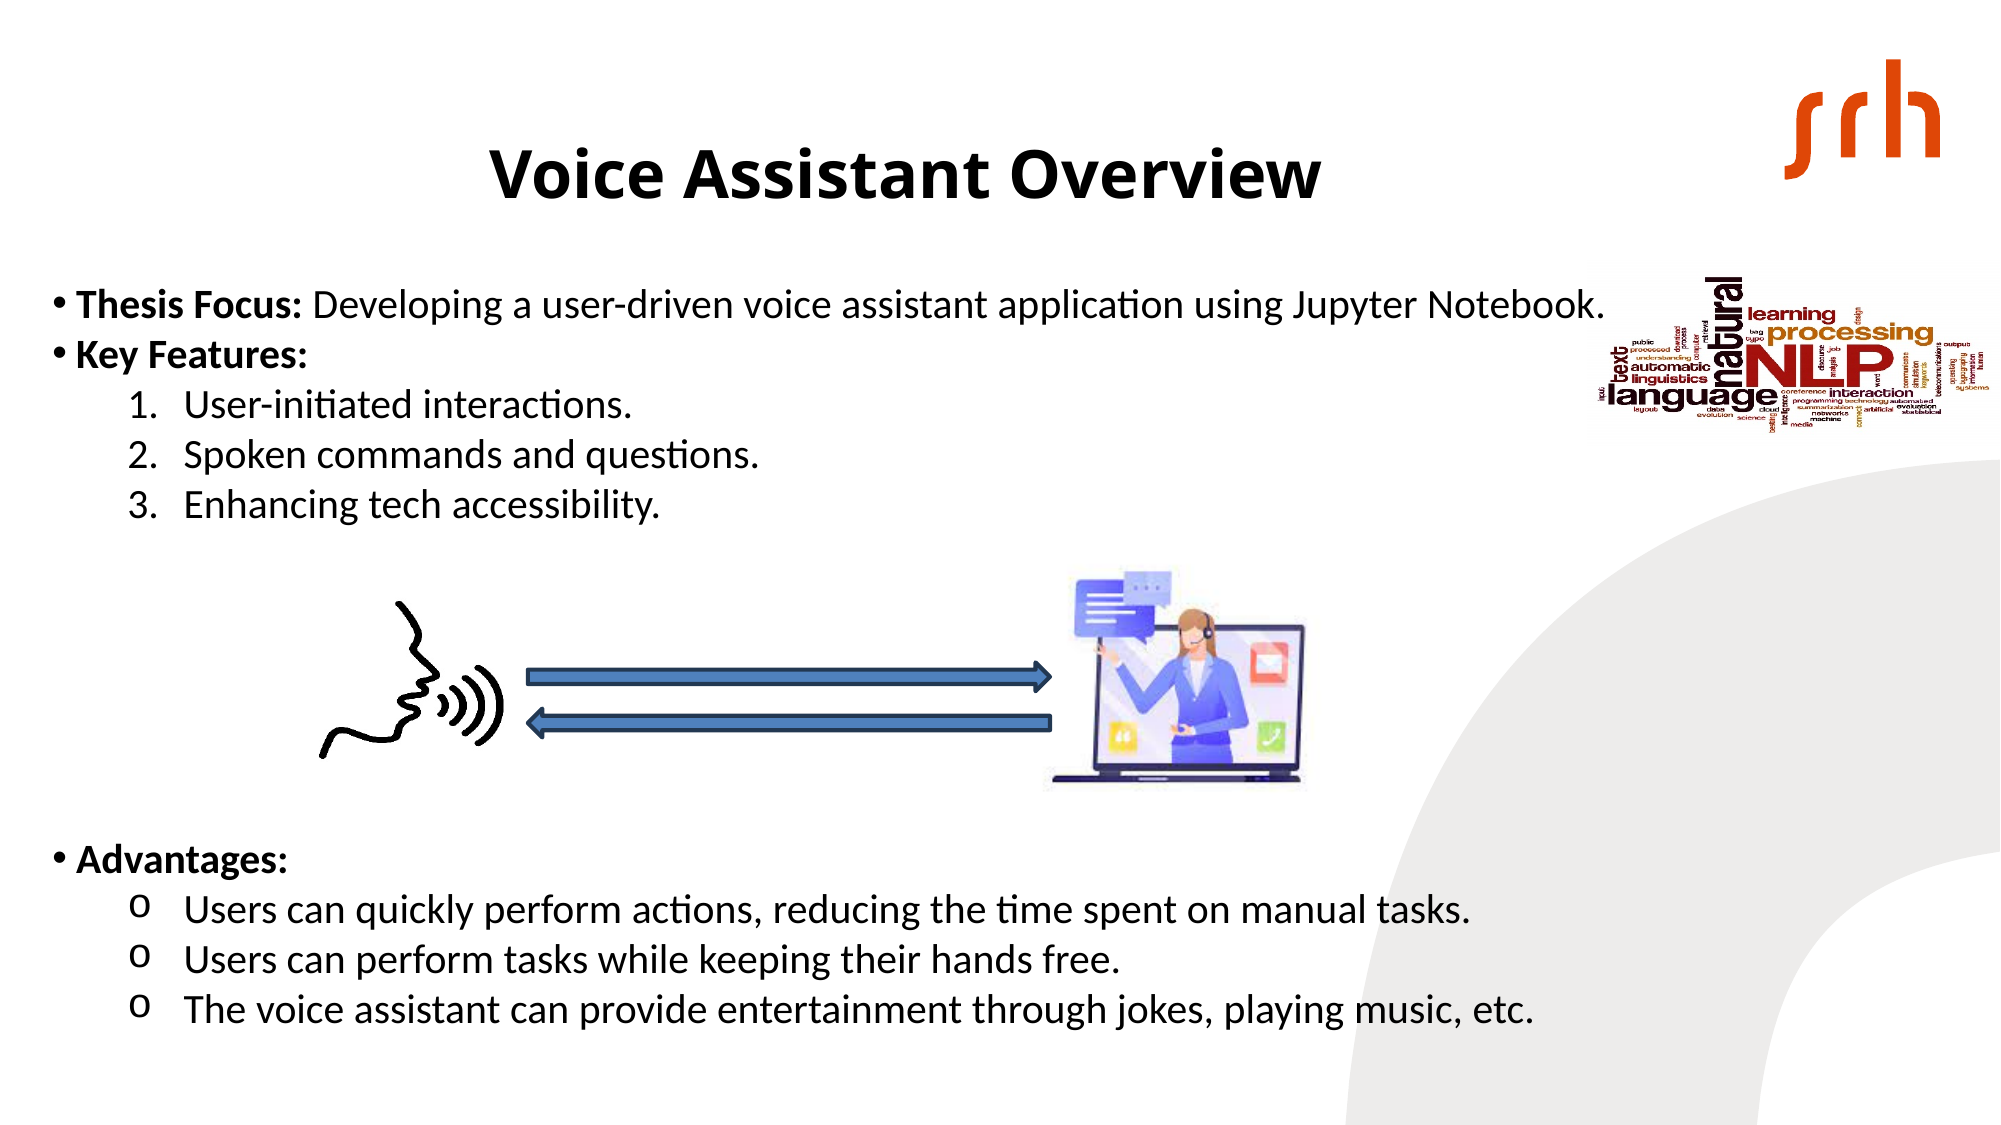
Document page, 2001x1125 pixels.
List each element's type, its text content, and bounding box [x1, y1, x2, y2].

text_box [562, 667, 987, 687]
text_box [562, 713, 987, 733]
picture [1587, 260, 2000, 451]
picture [264, 564, 558, 795]
text_box Voice Assistant Overview [362, 124, 1450, 219]
picture [993, 514, 1379, 839]
text_box Thesis Focus: Developing a user-driven voice assistant application using Jupyter Notebook. Key Features: User-initiated interactions. Spoken commands and questions. Enhancing tech accessibility. [37, 219, 1725, 585]
text_box Advantages: Users can quickly perform actions, reducing the time spent on manual tasks. Users can perform tasks while keeping their hands free. The voice assistant can provide entertainment through jokes, playing music, etc. [37, 724, 1725, 1090]
